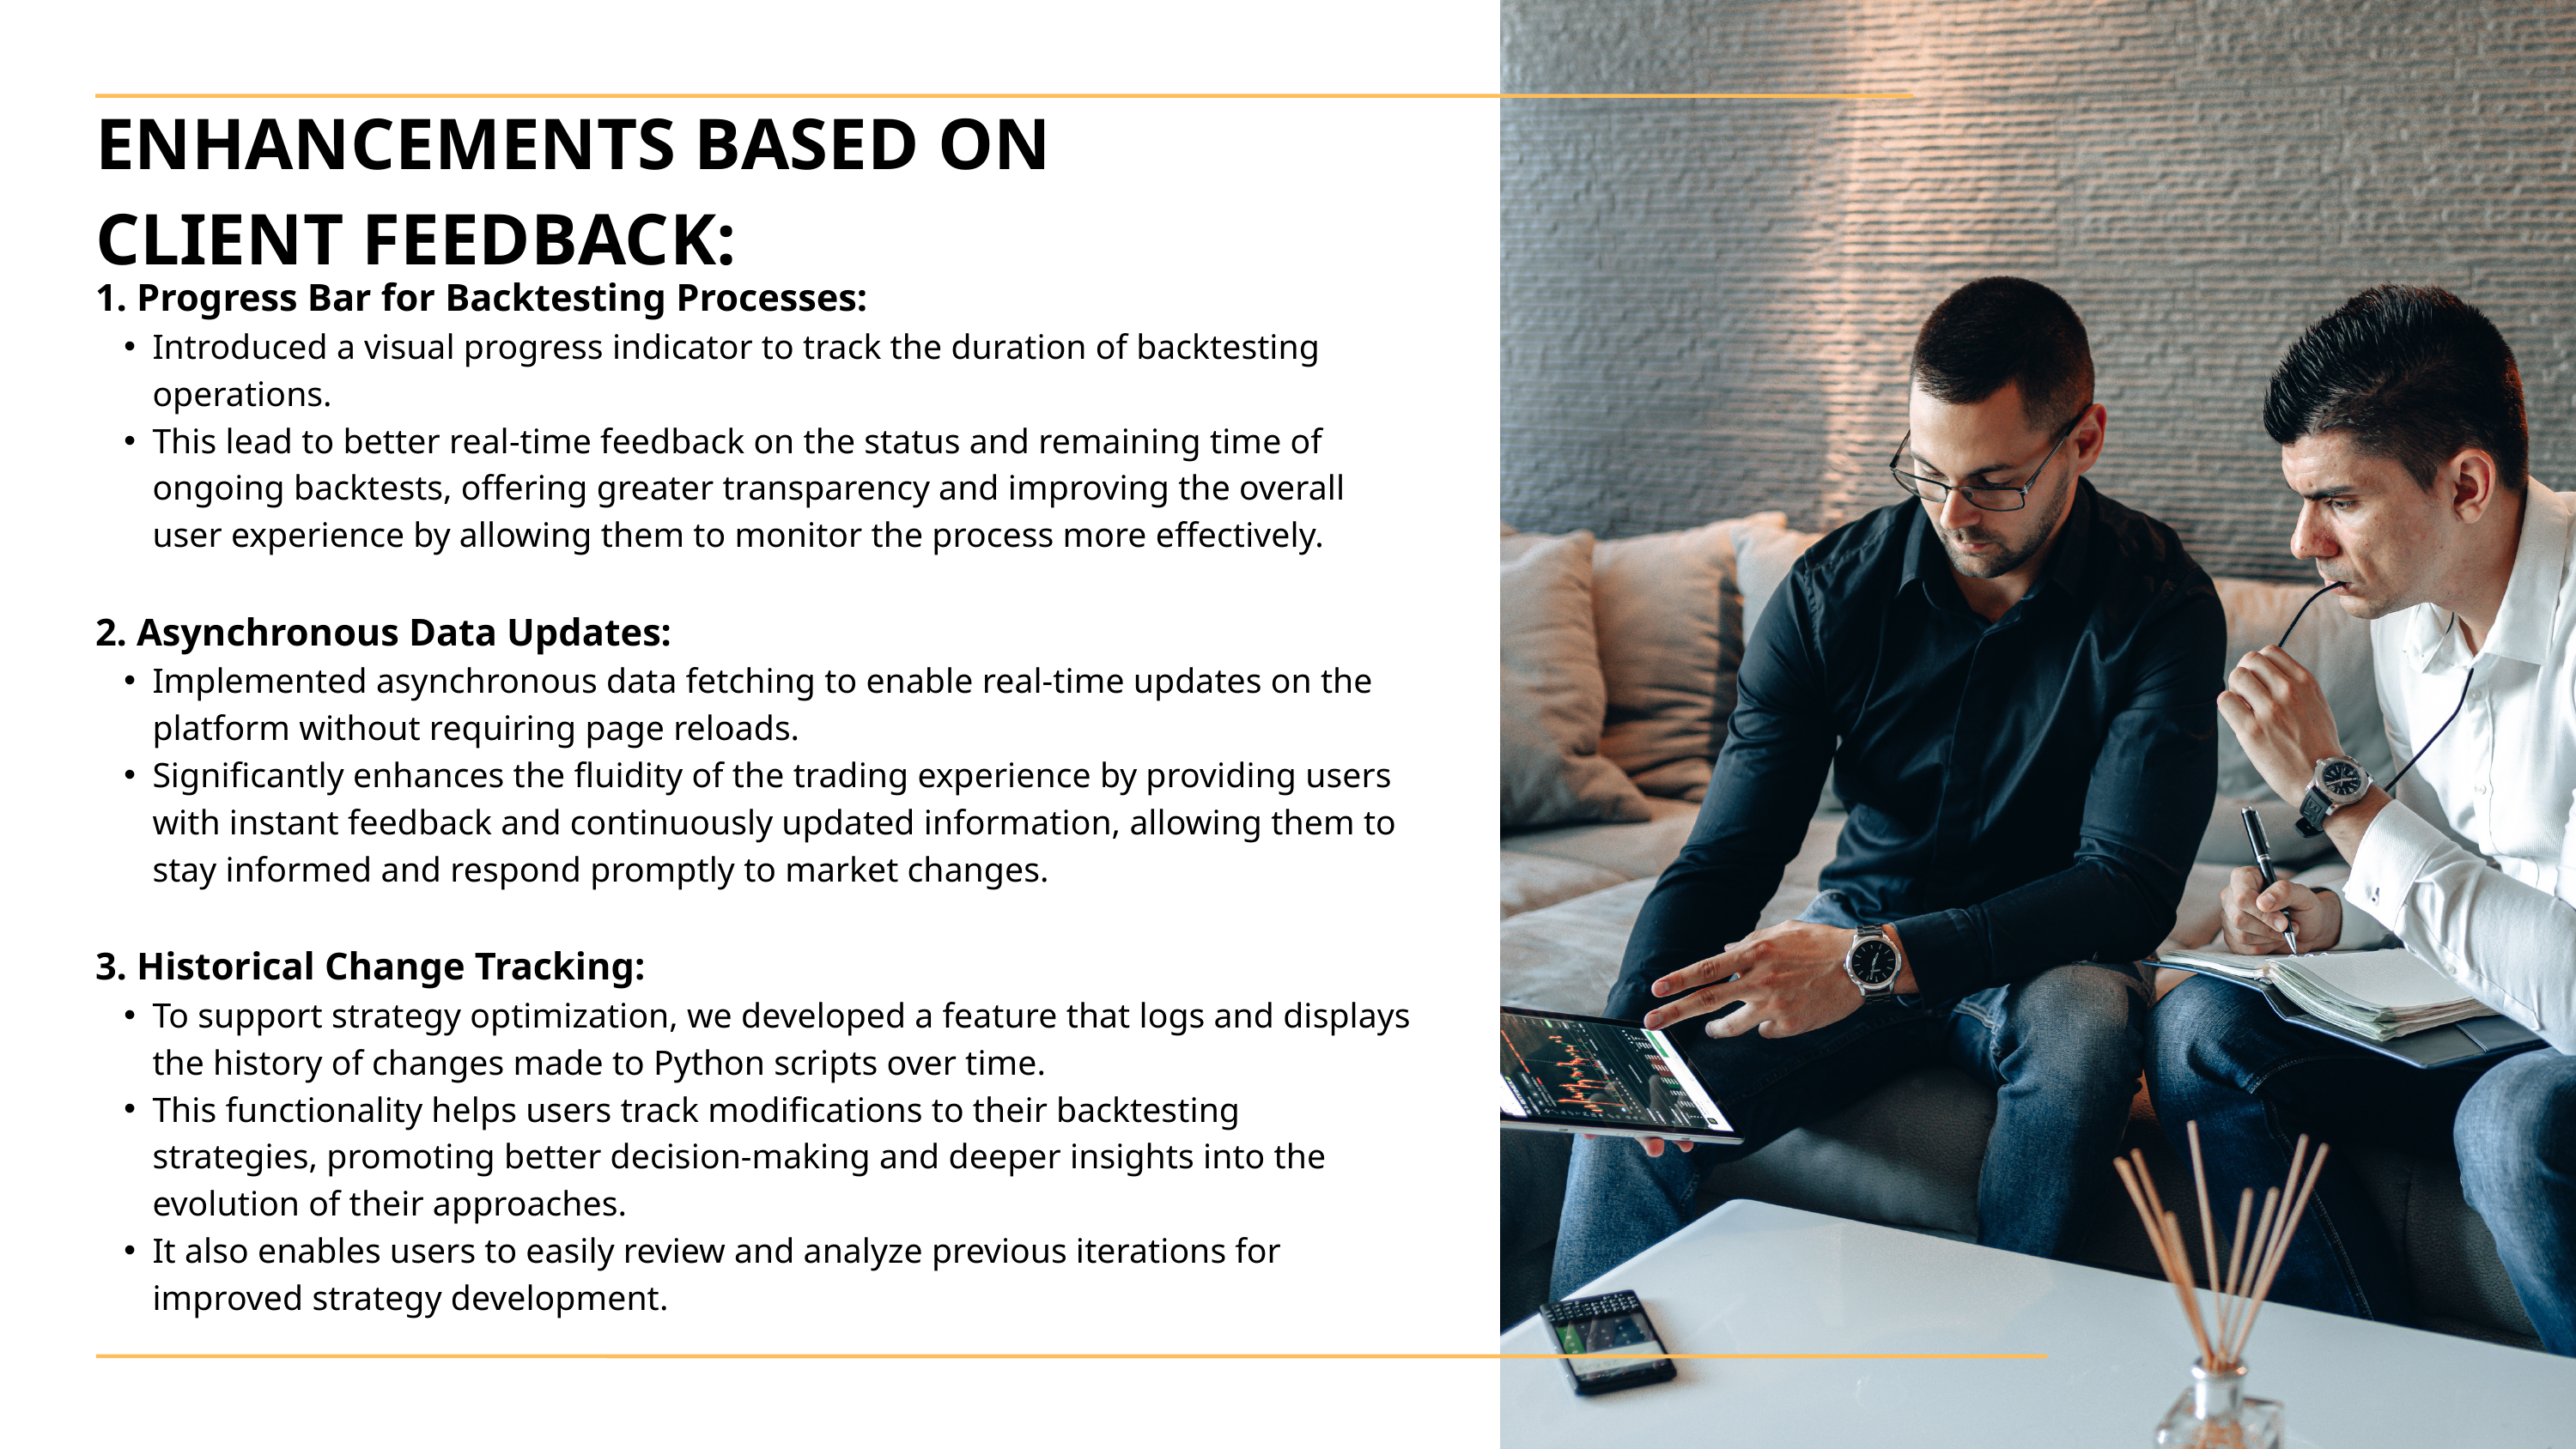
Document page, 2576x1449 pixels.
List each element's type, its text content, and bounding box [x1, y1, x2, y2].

text_box 1. Progress Bar for Backtesting Processes: Introduced a visual progress indicator to track the duration of backtesting operations. This lead to better real-time feedback on the status and remaining time of ongoing backtests, offering greater transparency and improving the overall user experience by allowing them to monitor the process more effectively. 2. Asynchronous Data Updates: Implemented asynchronous data fetching to enable real-time updates on the platform without requiring page reloads. Significantly enhances the fluidity of the trading experience by providing users with instant feedback and continuously updated information, allowing them to stay informed and respond promptly to market changes. 3. Historical Change Tracking: To support strategy optimization, we developed a feature that logs and displays the history of changes made to Python scripts over time. This functionality helps users track modifications to their backtesting strategies, promoting better decision-making and deeper insights into the evolution of their approaches. It also enables users to easily review and analyze previous iterations for improved strategy development. [95, 266, 1416, 1364]
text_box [1499, 0, 2576, 1449]
text_box ENHANCEMENTS BASED ON CLIENT FEEDBACK: [95, 88, 1132, 266]
